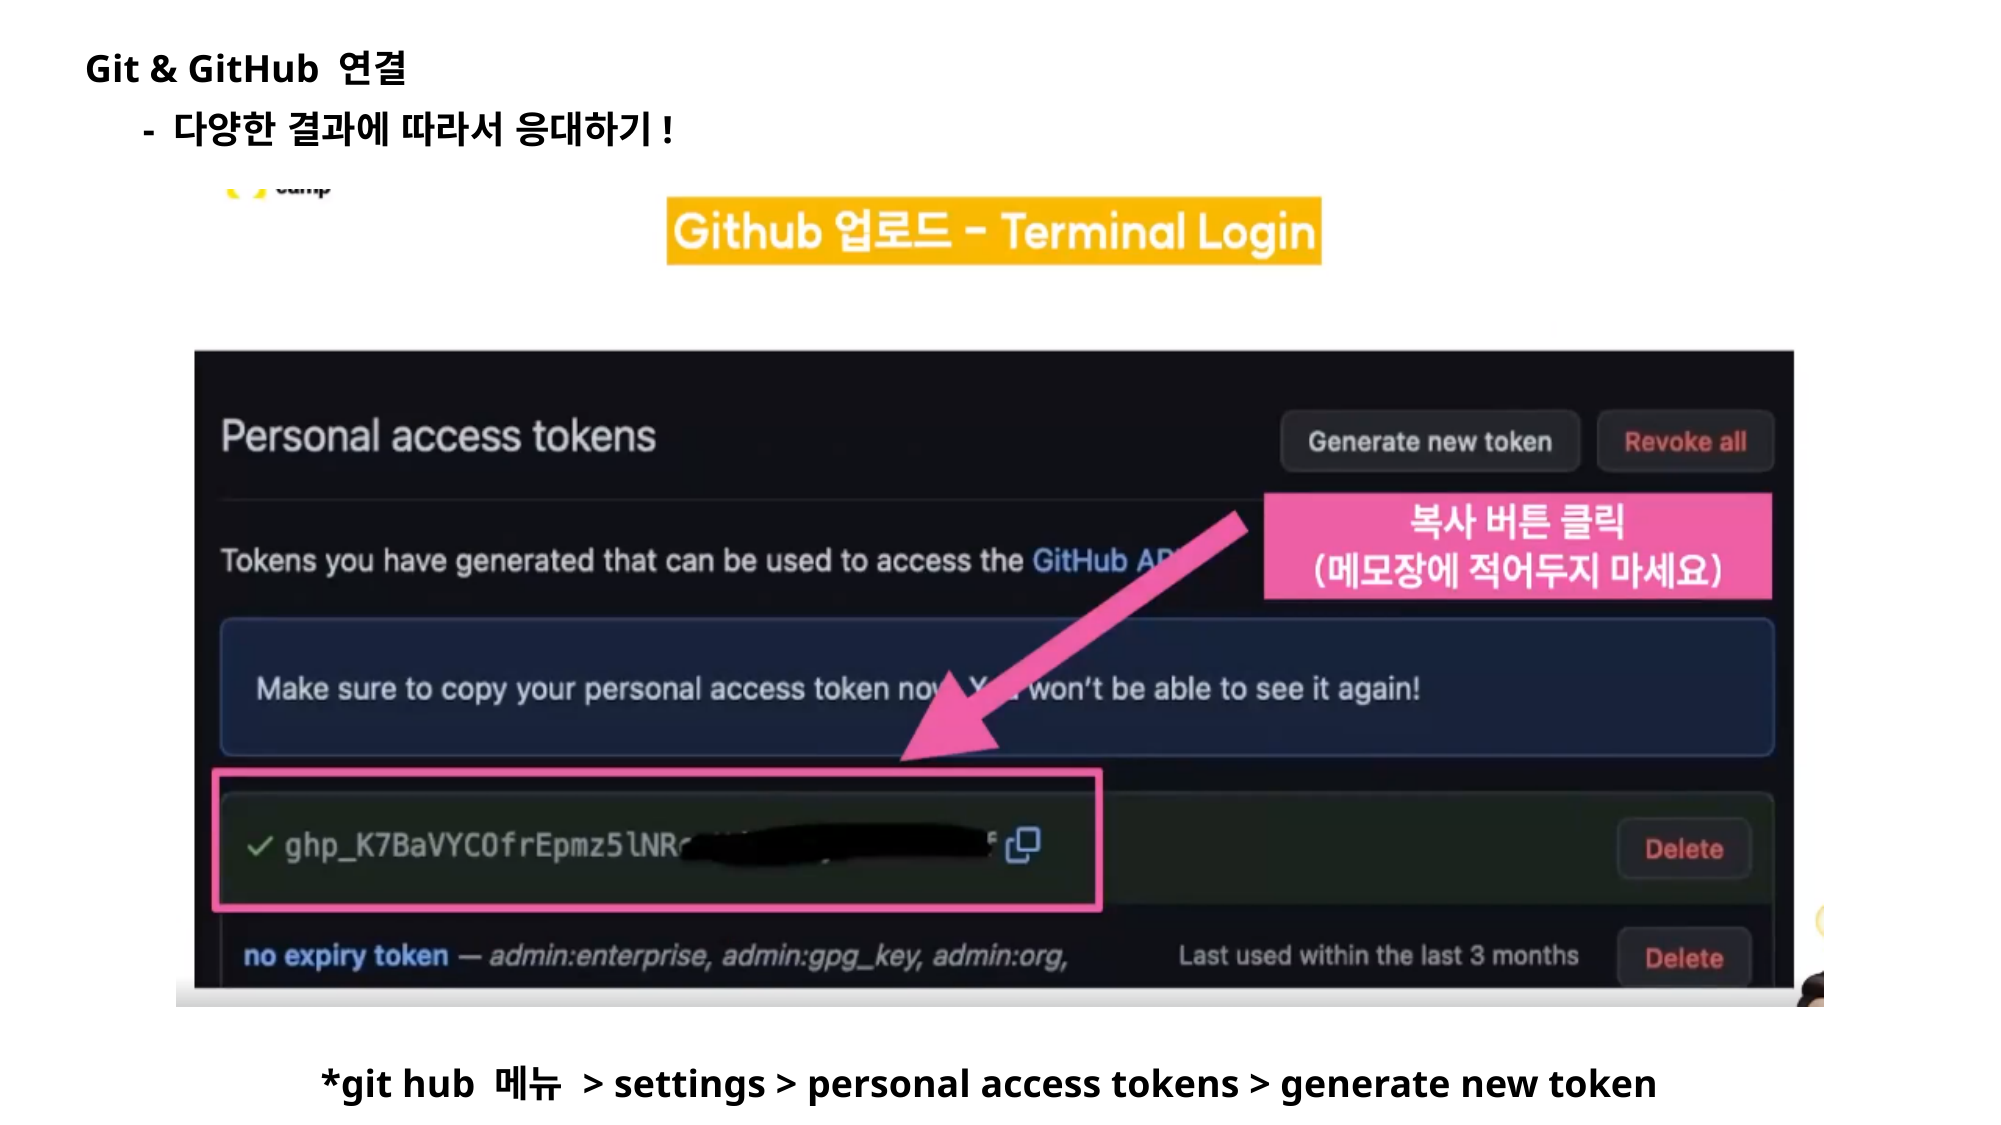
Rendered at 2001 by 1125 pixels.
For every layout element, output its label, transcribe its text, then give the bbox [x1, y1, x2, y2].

text_box - 다양한 결과에 따라서 응대하기! [128, 98, 1853, 159]
text_box Git & GitHub 연결 [70, 38, 873, 98]
picture [176, 189, 1824, 1007]
text_box *git hub 메뉴 > settings > personal access tokens > generate new token [128, 1052, 1853, 1113]
